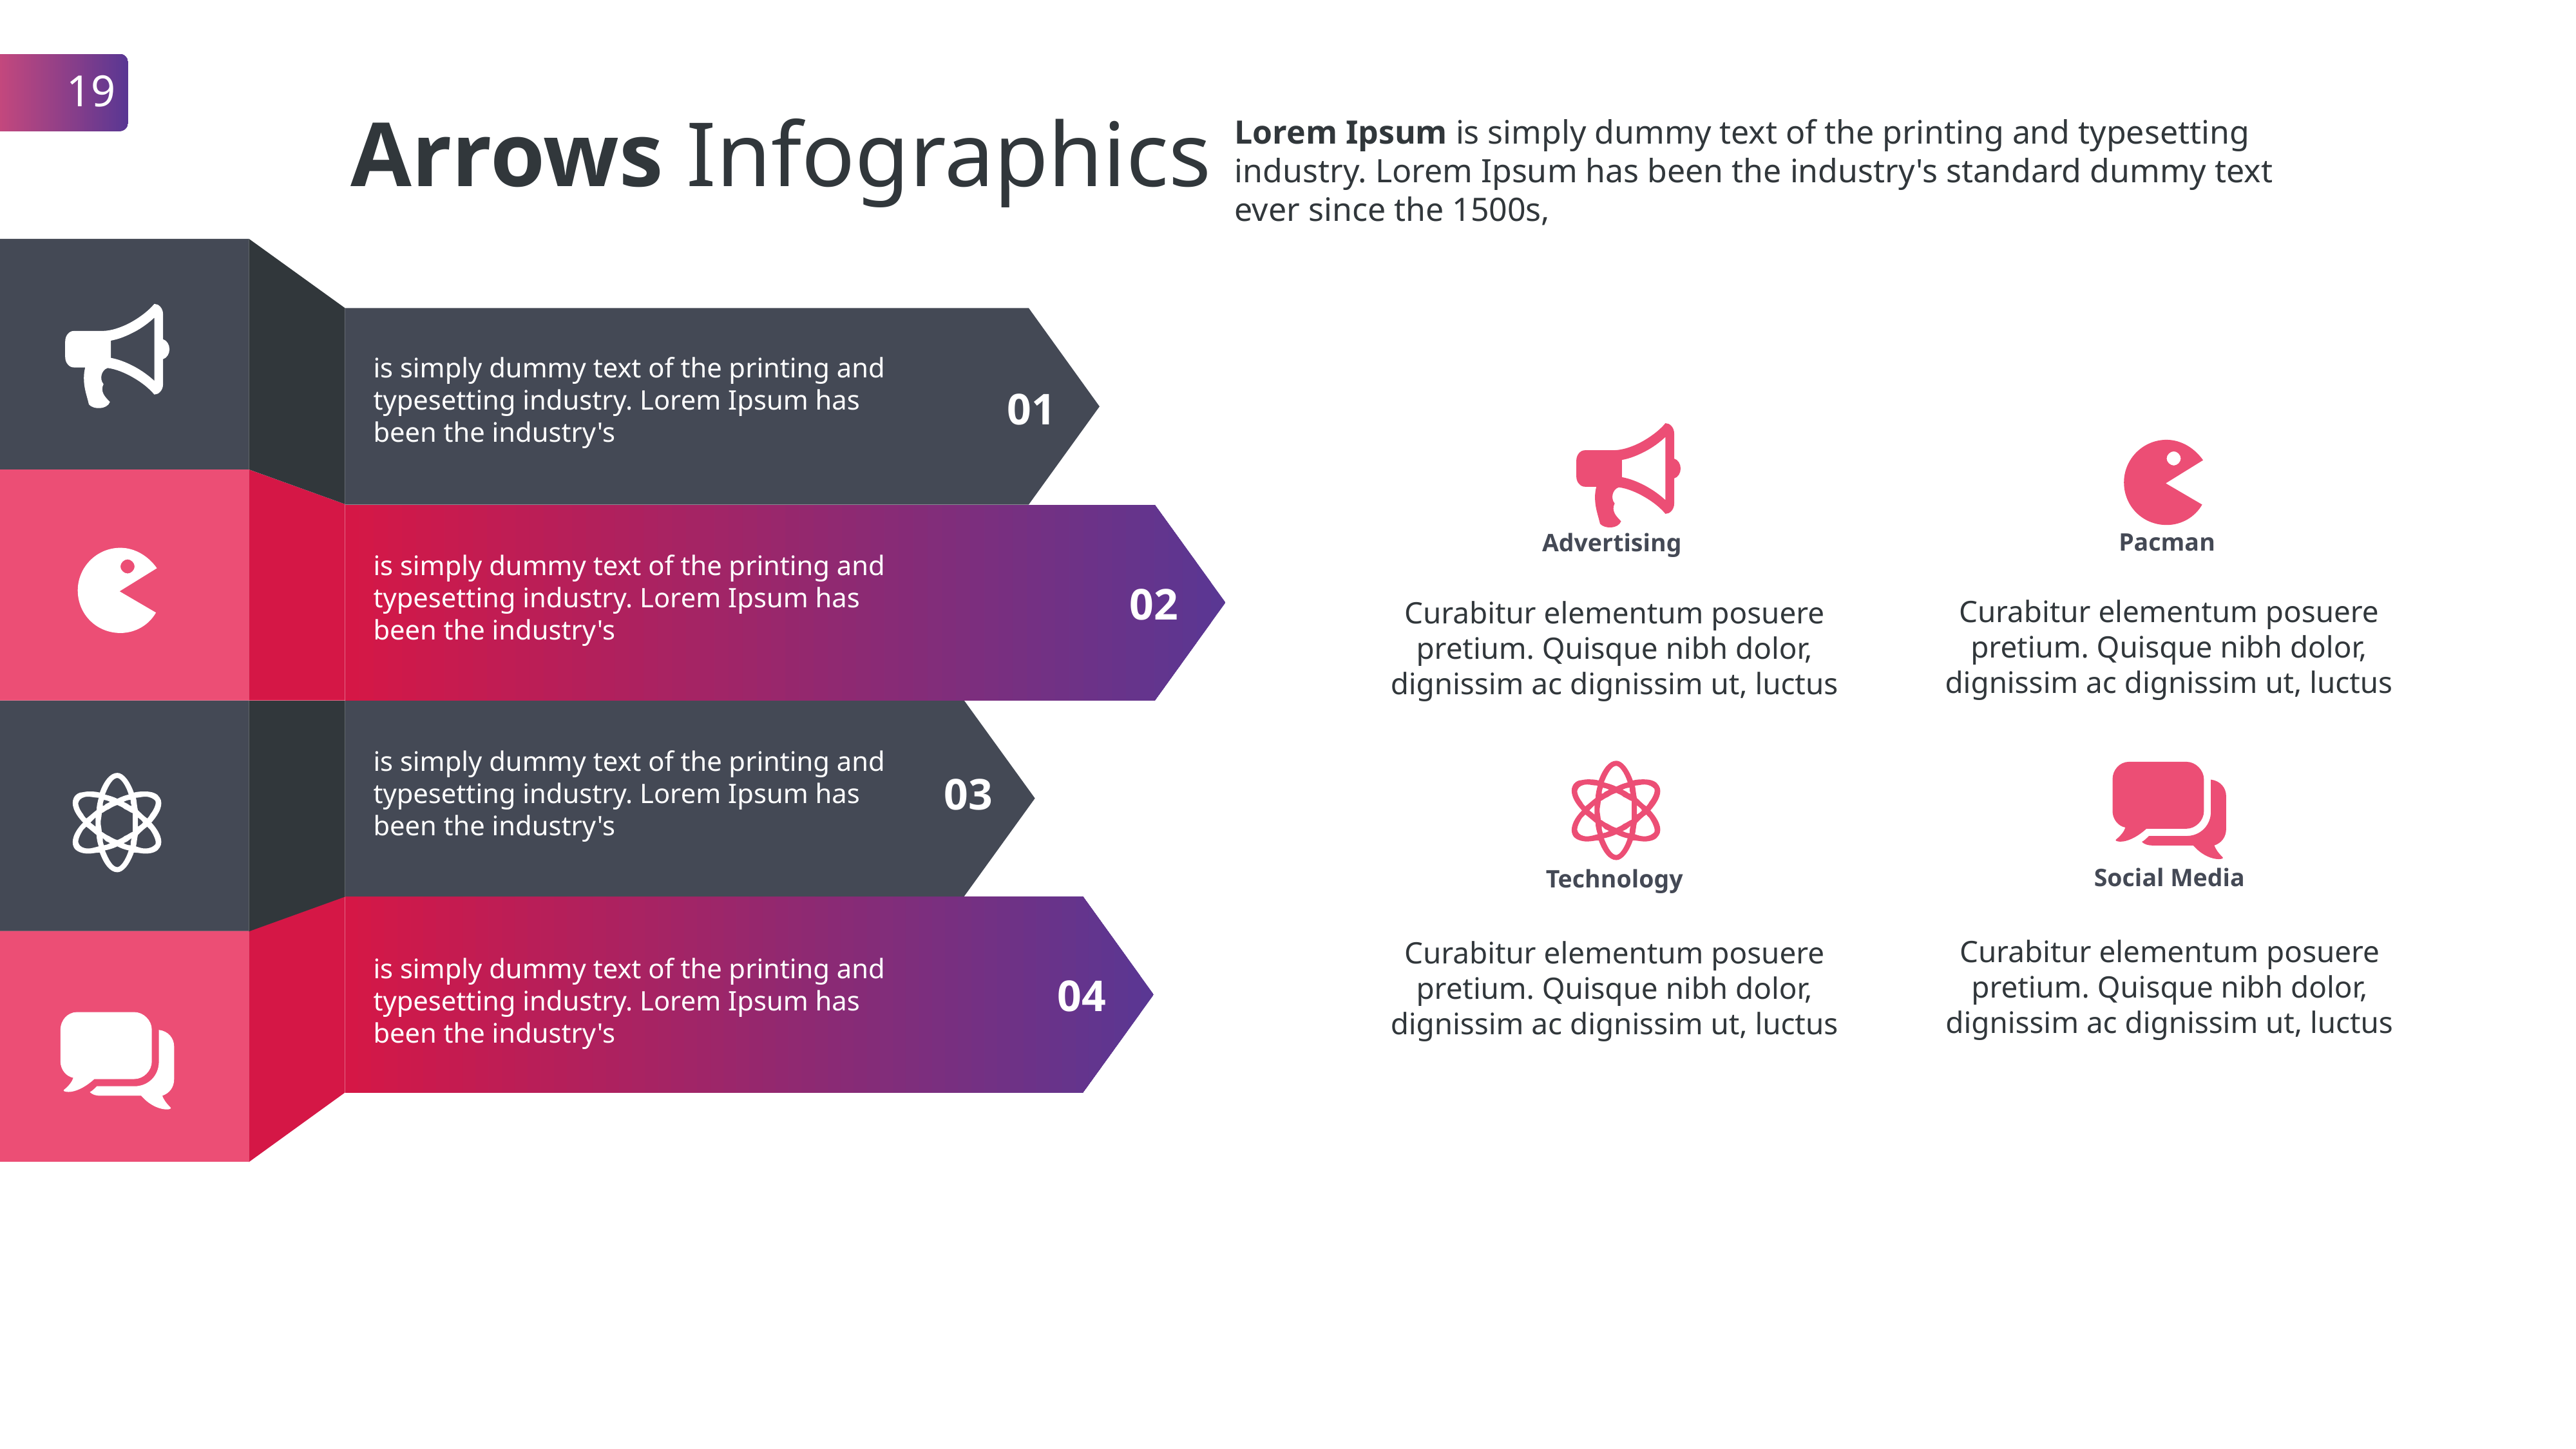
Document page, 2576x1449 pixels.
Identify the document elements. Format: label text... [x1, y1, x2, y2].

text_box Advertising [1523, 518, 1701, 567]
text_box is simply dummy text of the printing and typesetting industry. Lorem Ipsum has been the industry's [363, 939, 937, 1061]
text_box [1571, 761, 1661, 860]
text_box [0, 701, 249, 931]
text_box [72, 773, 162, 873]
text_box Social Media [2074, 853, 2265, 902]
text_box Lorem Ipsum is simply dummy text of the printing and typesetting industry. Lorem Ipsum has been the industry's standard dummy text ever since the 1500s, [1225, 100, 2296, 239]
text_box Curabitur elementum posuere pretium. Quisque nibh dolor, dignissim ac dignissim ut, luctus [1910, 583, 2428, 709]
text_box 03 [932, 762, 1004, 824]
text_box Curabitur elementum posuere pretium. Quisque nibh dolor, dignissim ac dignissim ut, luctus [1355, 924, 1874, 1050]
text_box [249, 701, 345, 932]
text_box [1576, 423, 1681, 518]
text_box 01 [995, 377, 1067, 439]
text_box [249, 238, 345, 504]
text_box Curabitur elementum posuere pretium. Quisque nibh dolor, dignissim ac dignissim ut, luctus [1355, 584, 1874, 710]
slide_number 19 [0, 53, 129, 131]
text_box is simply dummy text of the printing and typesetting industry. Lorem Ipsum has been the industry's [363, 732, 937, 854]
text_box [0, 238, 249, 469]
text_box [0, 931, 249, 1162]
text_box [60, 1012, 175, 1114]
text_box [2124, 439, 2204, 526]
text_box Arrows Infographics [341, 96, 1226, 220]
text_box [345, 701, 1035, 897]
text_box 04 [1045, 963, 1118, 1025]
text_box Pacman [2099, 516, 2235, 565]
text_box [345, 308, 1100, 505]
text_box is simply dummy text of the printing and typesetting industry. Lorem Ipsum has been the industry's [363, 338, 937, 460]
text_box [249, 898, 345, 1162]
text_box Technology [1526, 853, 1703, 902]
text_box [65, 303, 170, 408]
text_box [249, 470, 345, 701]
text_box [345, 896, 1154, 1093]
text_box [2112, 761, 2227, 864]
text_box is simply dummy text of the printing and typesetting industry. Lorem Ipsum has been the industry's [363, 536, 937, 658]
text_box 02 [1118, 572, 1190, 634]
text_box [77, 547, 157, 633]
text_box [0, 469, 249, 701]
text_box [345, 504, 1226, 701]
text_box Curabitur elementum posuere pretium. Quisque nibh dolor, dignissim ac dignissim ut, luctus [1911, 923, 2428, 1049]
